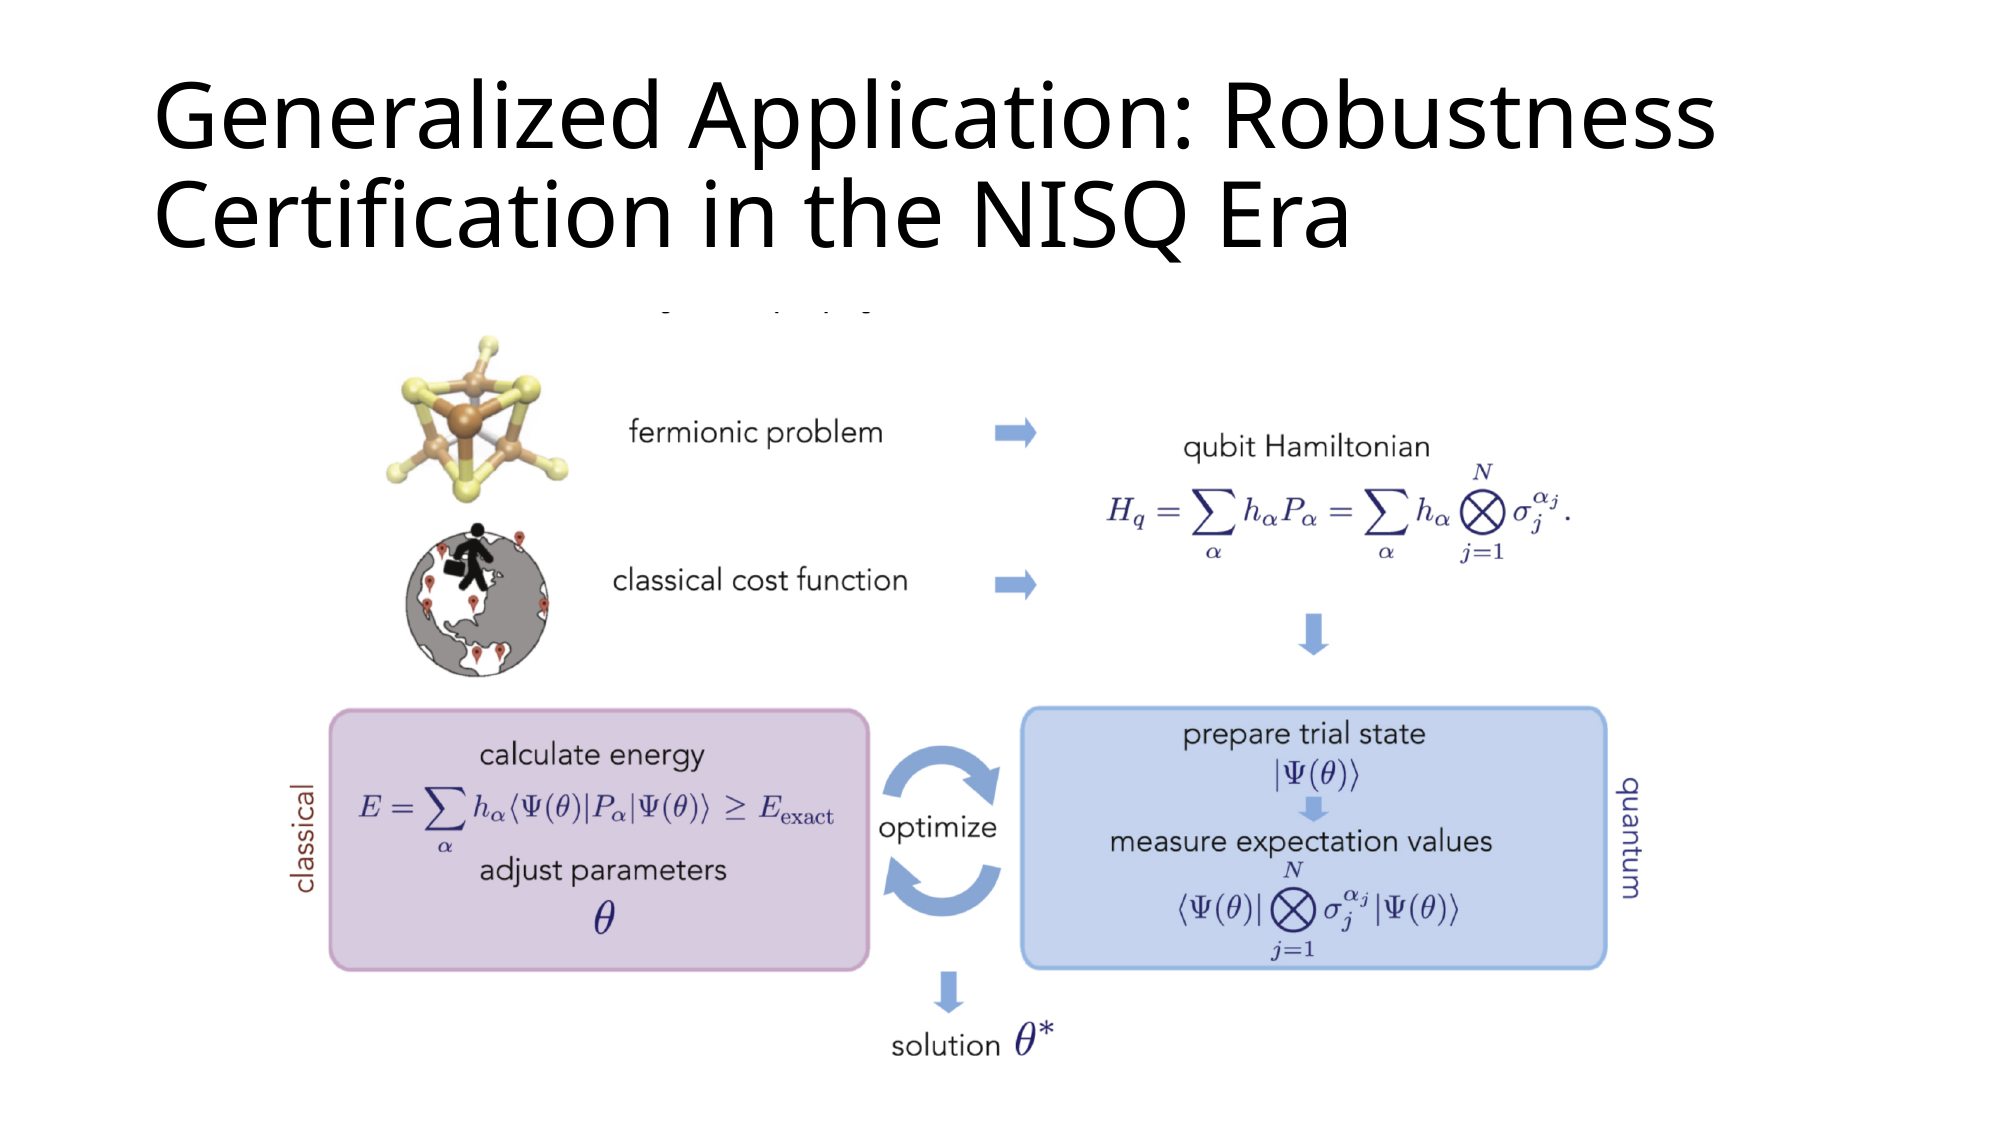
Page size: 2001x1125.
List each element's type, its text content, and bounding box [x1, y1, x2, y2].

title Generalized Application: Robustness Certification in the NISQ Era [137, 59, 1863, 278]
picture [195, 312, 1670, 1066]
